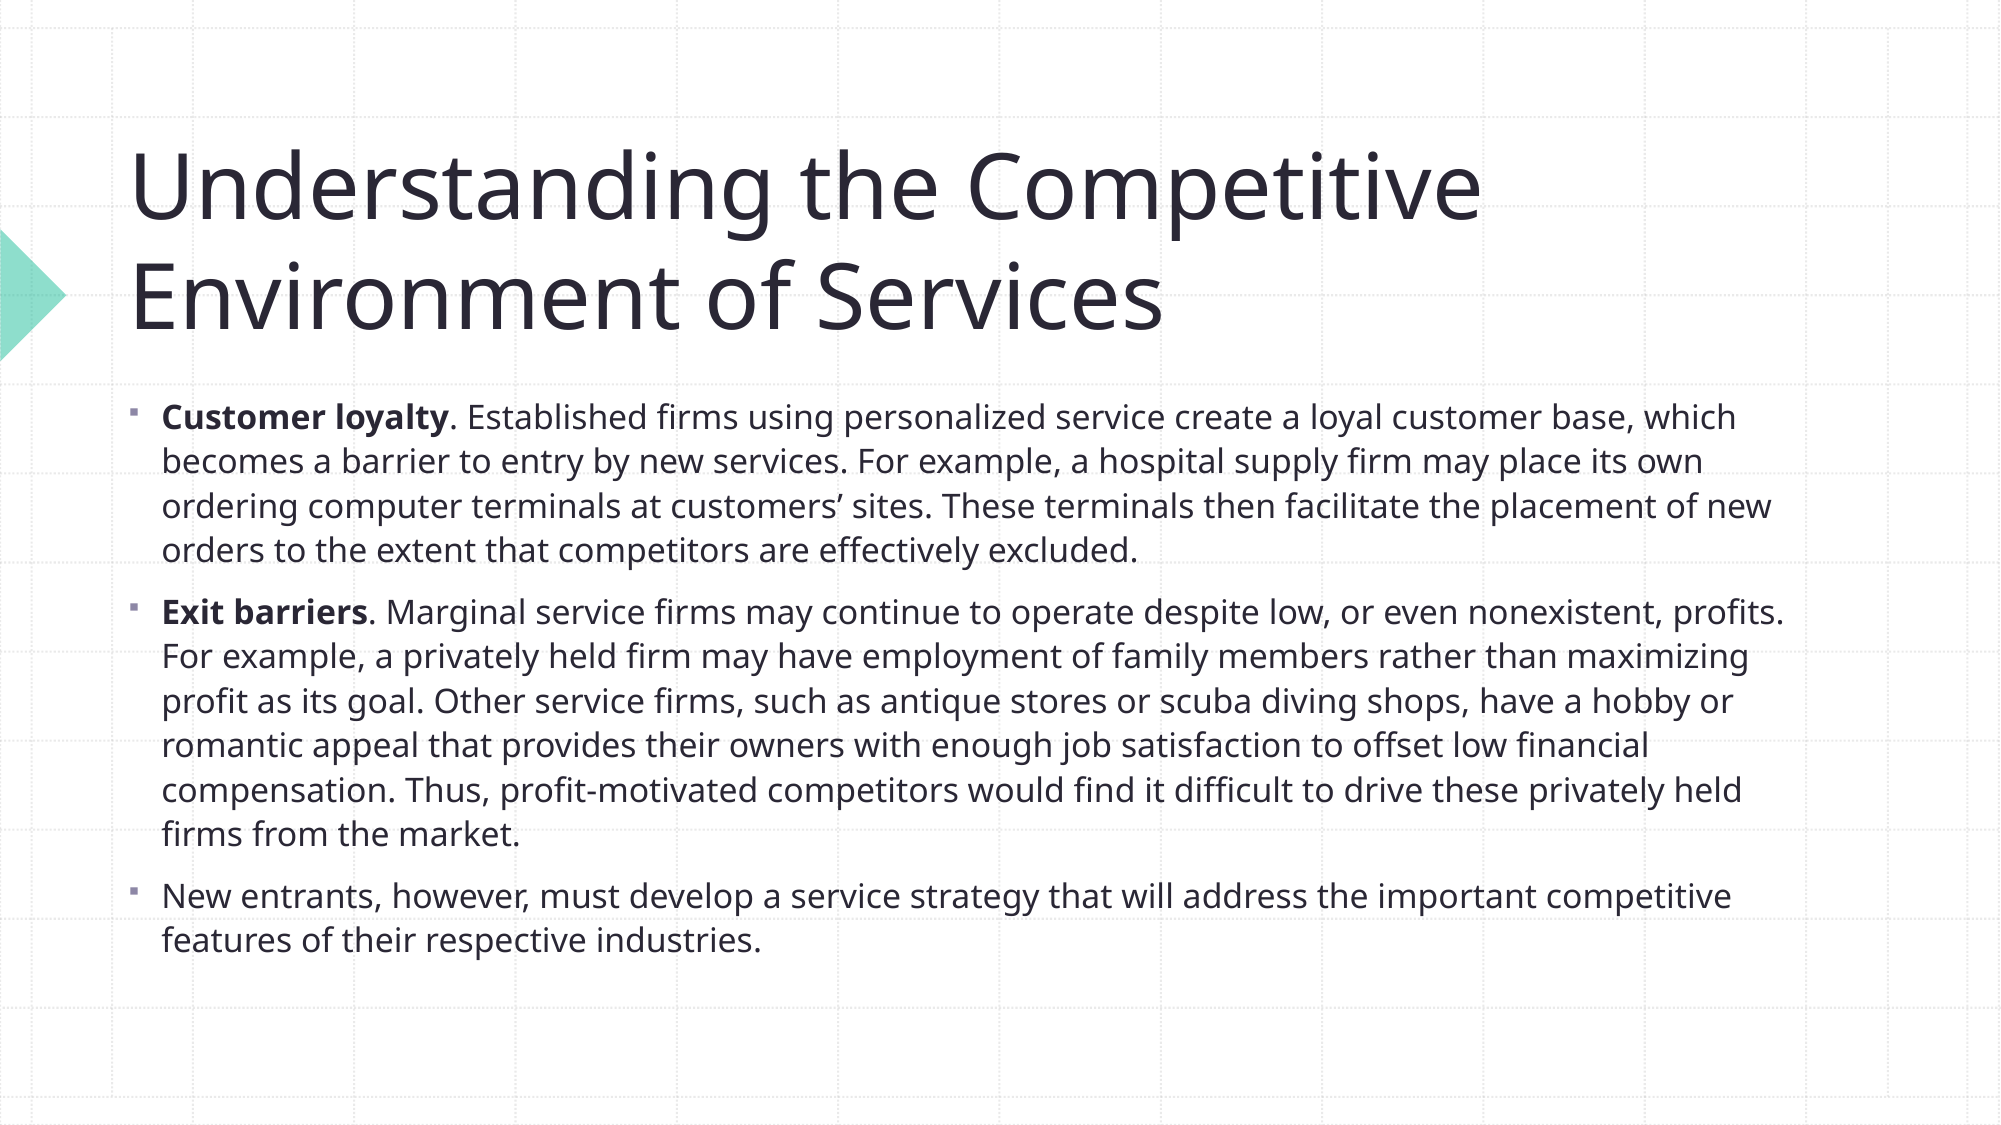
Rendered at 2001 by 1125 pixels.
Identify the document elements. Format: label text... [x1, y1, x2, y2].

title Understanding the Competitive Environment of Services [113, 119, 1808, 356]
list Customer loyalty. Established firms using personalized service create a loyal customer base, which becomes a barrier to entry by new services. For example, a hospital supply firm may place its own ordering computer terminals at customers’ sites. These terminals then facilitate the placement of new orders to the extent that competitors are effectively excluded. Exit barriers. Marginal service firms may continue to operate despite low, or even nonexistent, profits. For example, a privately held firm may have employment of family members rather than maximizing profit as its goal. Other service firms, such as antique stores or scuba diving shops, have a hobby or romantic appeal that provides their owners with enough job satisfaction to offset low financial compensation. Thus, profit-motivated competitors would find it difficult to drive these privately held firms from the market. New entrants, however, must develop a service strategy that will address the important competitive features of their respective industries. [113, 383, 1808, 969]
